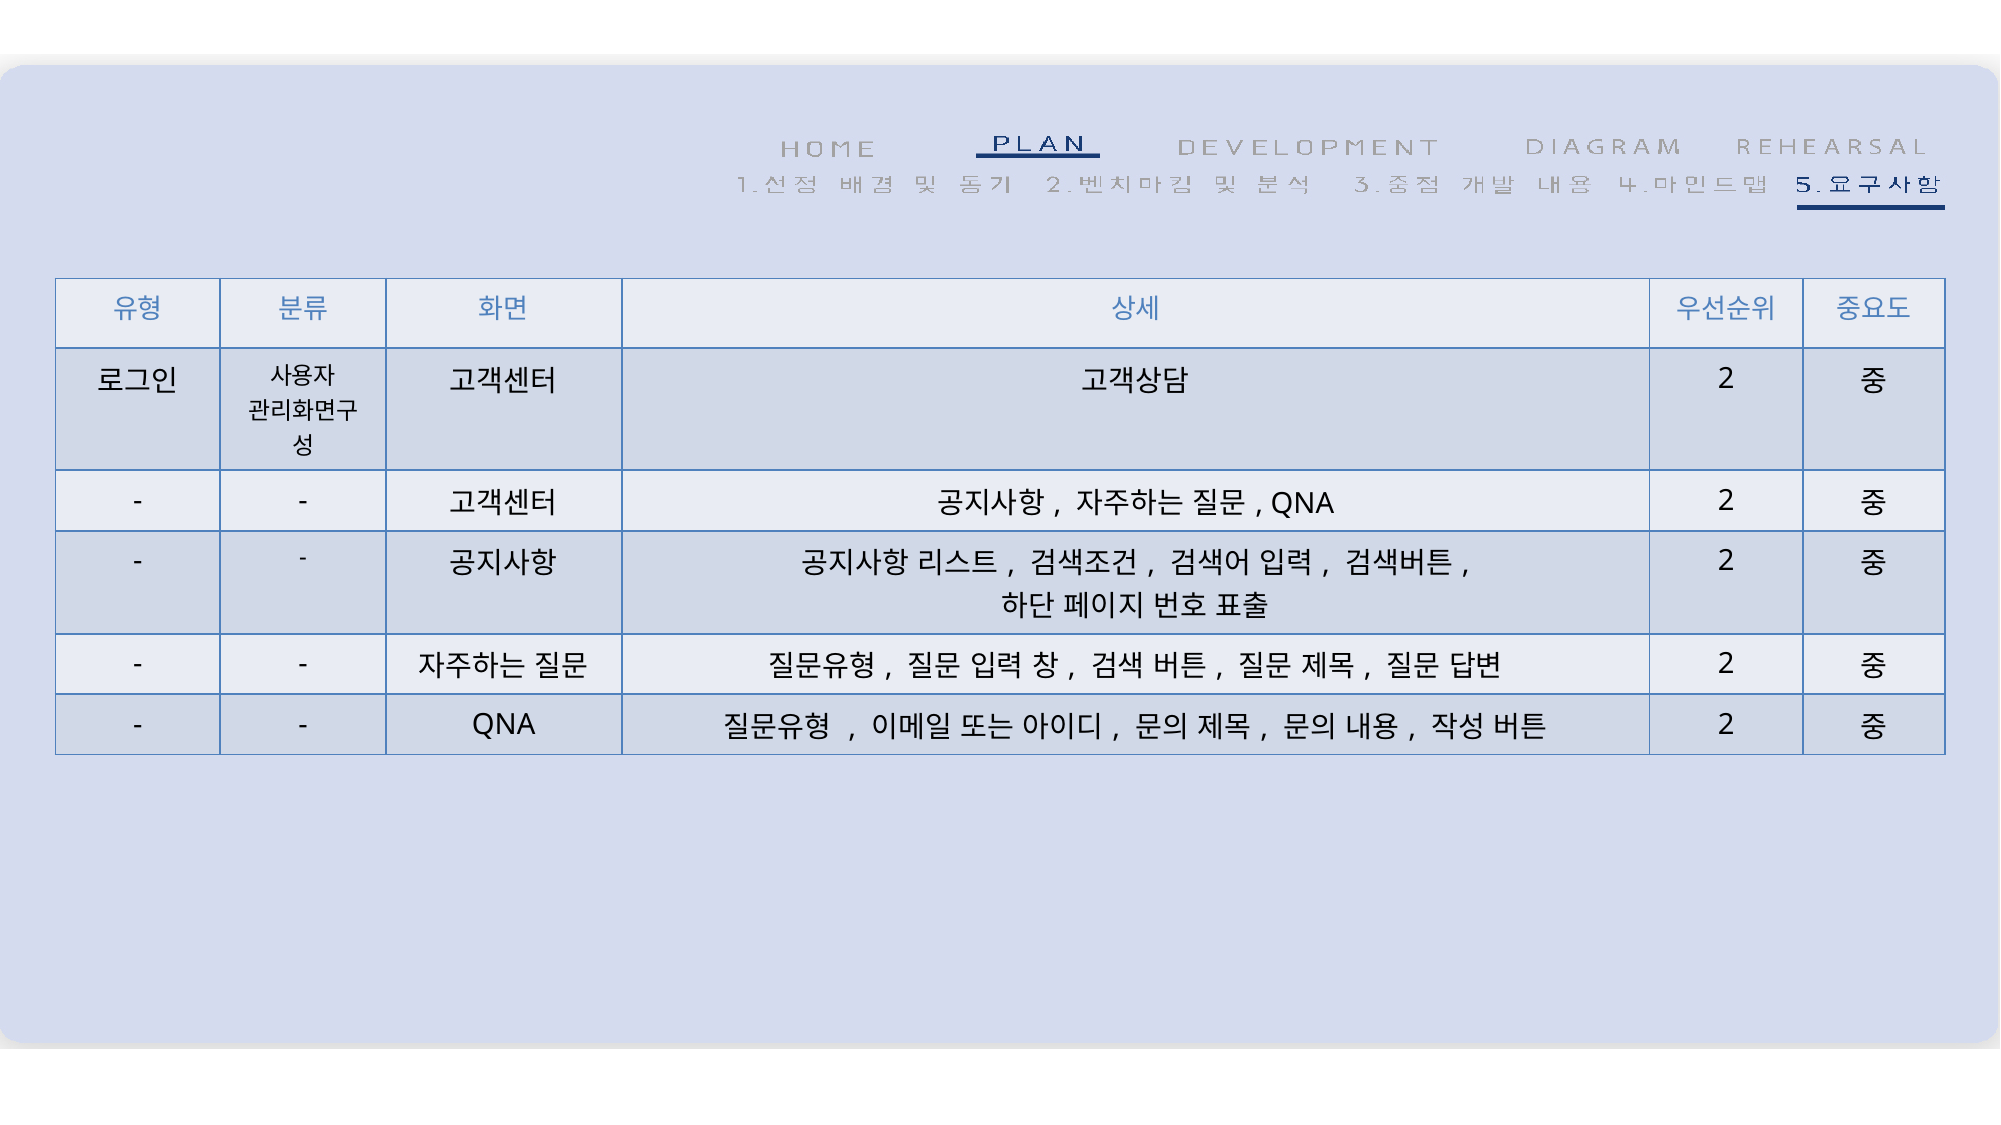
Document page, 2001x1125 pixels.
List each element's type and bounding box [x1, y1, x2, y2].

picture [0, 54, 2000, 1049]
